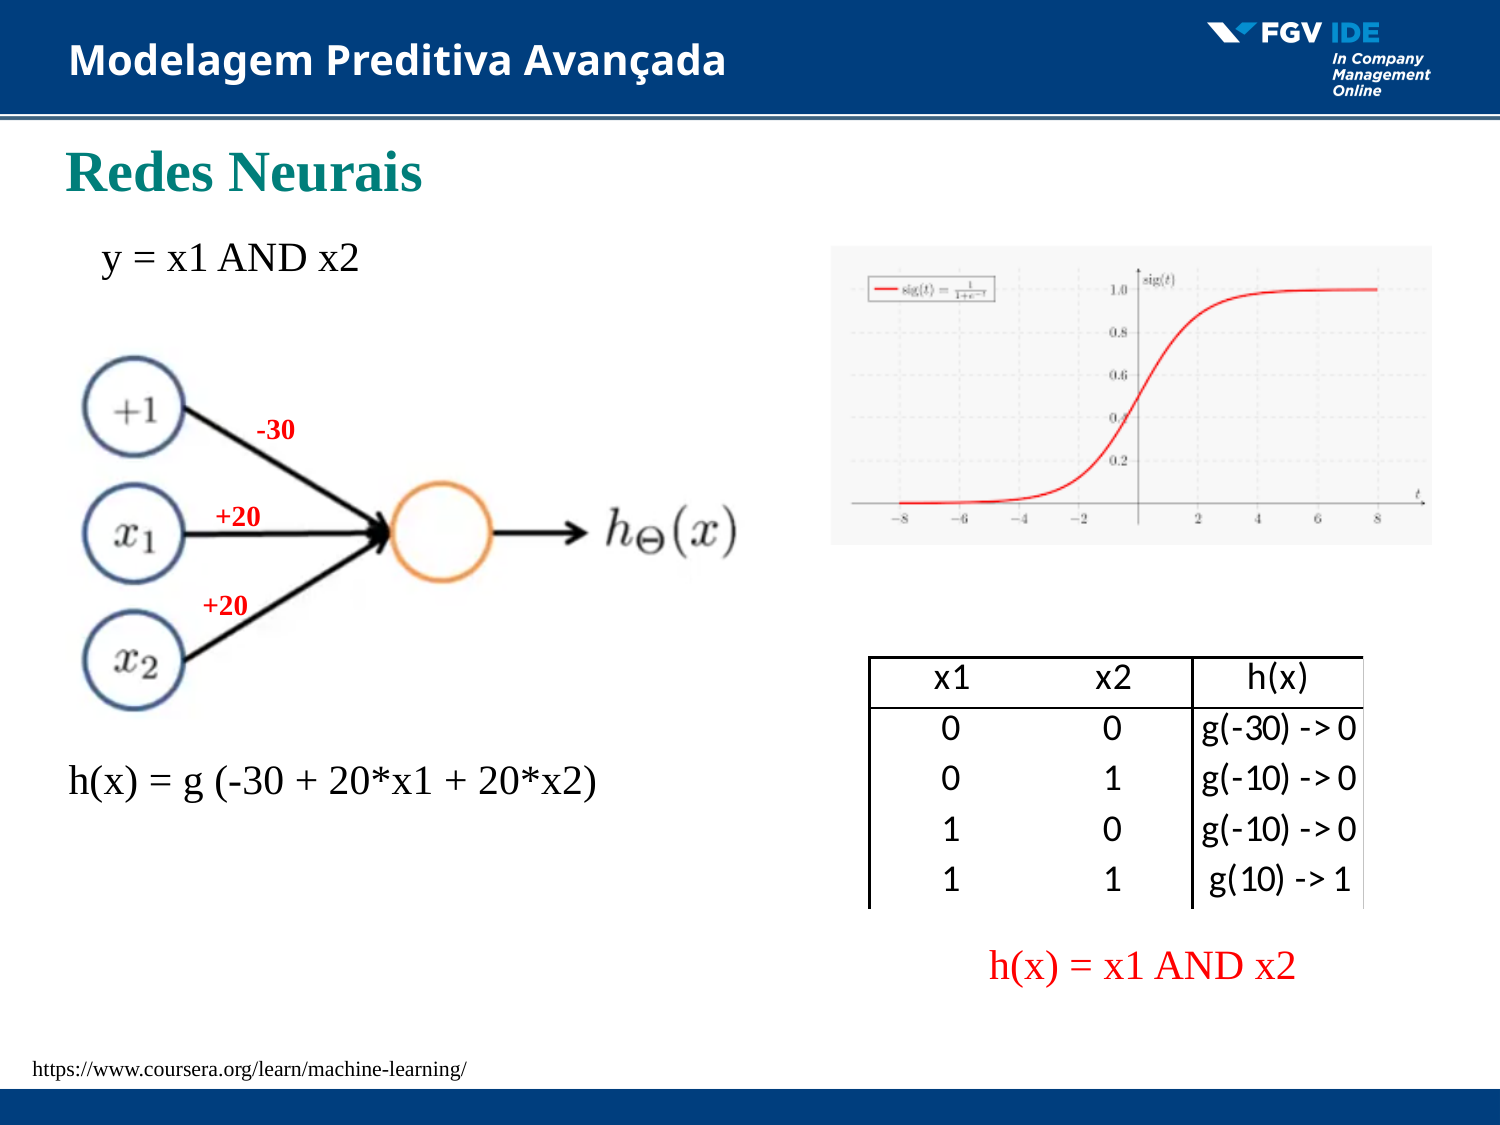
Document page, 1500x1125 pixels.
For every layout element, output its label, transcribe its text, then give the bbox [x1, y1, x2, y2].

text_box h(x) = x1 AND x2 [974, 930, 1328, 1046]
title Modelagem Preditiva Avançada [53, 26, 1176, 95]
text_box https://www.coursera.org/learn/machine-learning/ [17, 1046, 1459, 1088]
text_box h(x) = g (-30 + 20*x1 + 20*x2) [53, 745, 620, 861]
text_box Redes Neurais [50, 125, 1201, 211]
text_box y = x1 AND x2 [86, 221, 1398, 337]
picture [0, 0, 1500, 1125]
